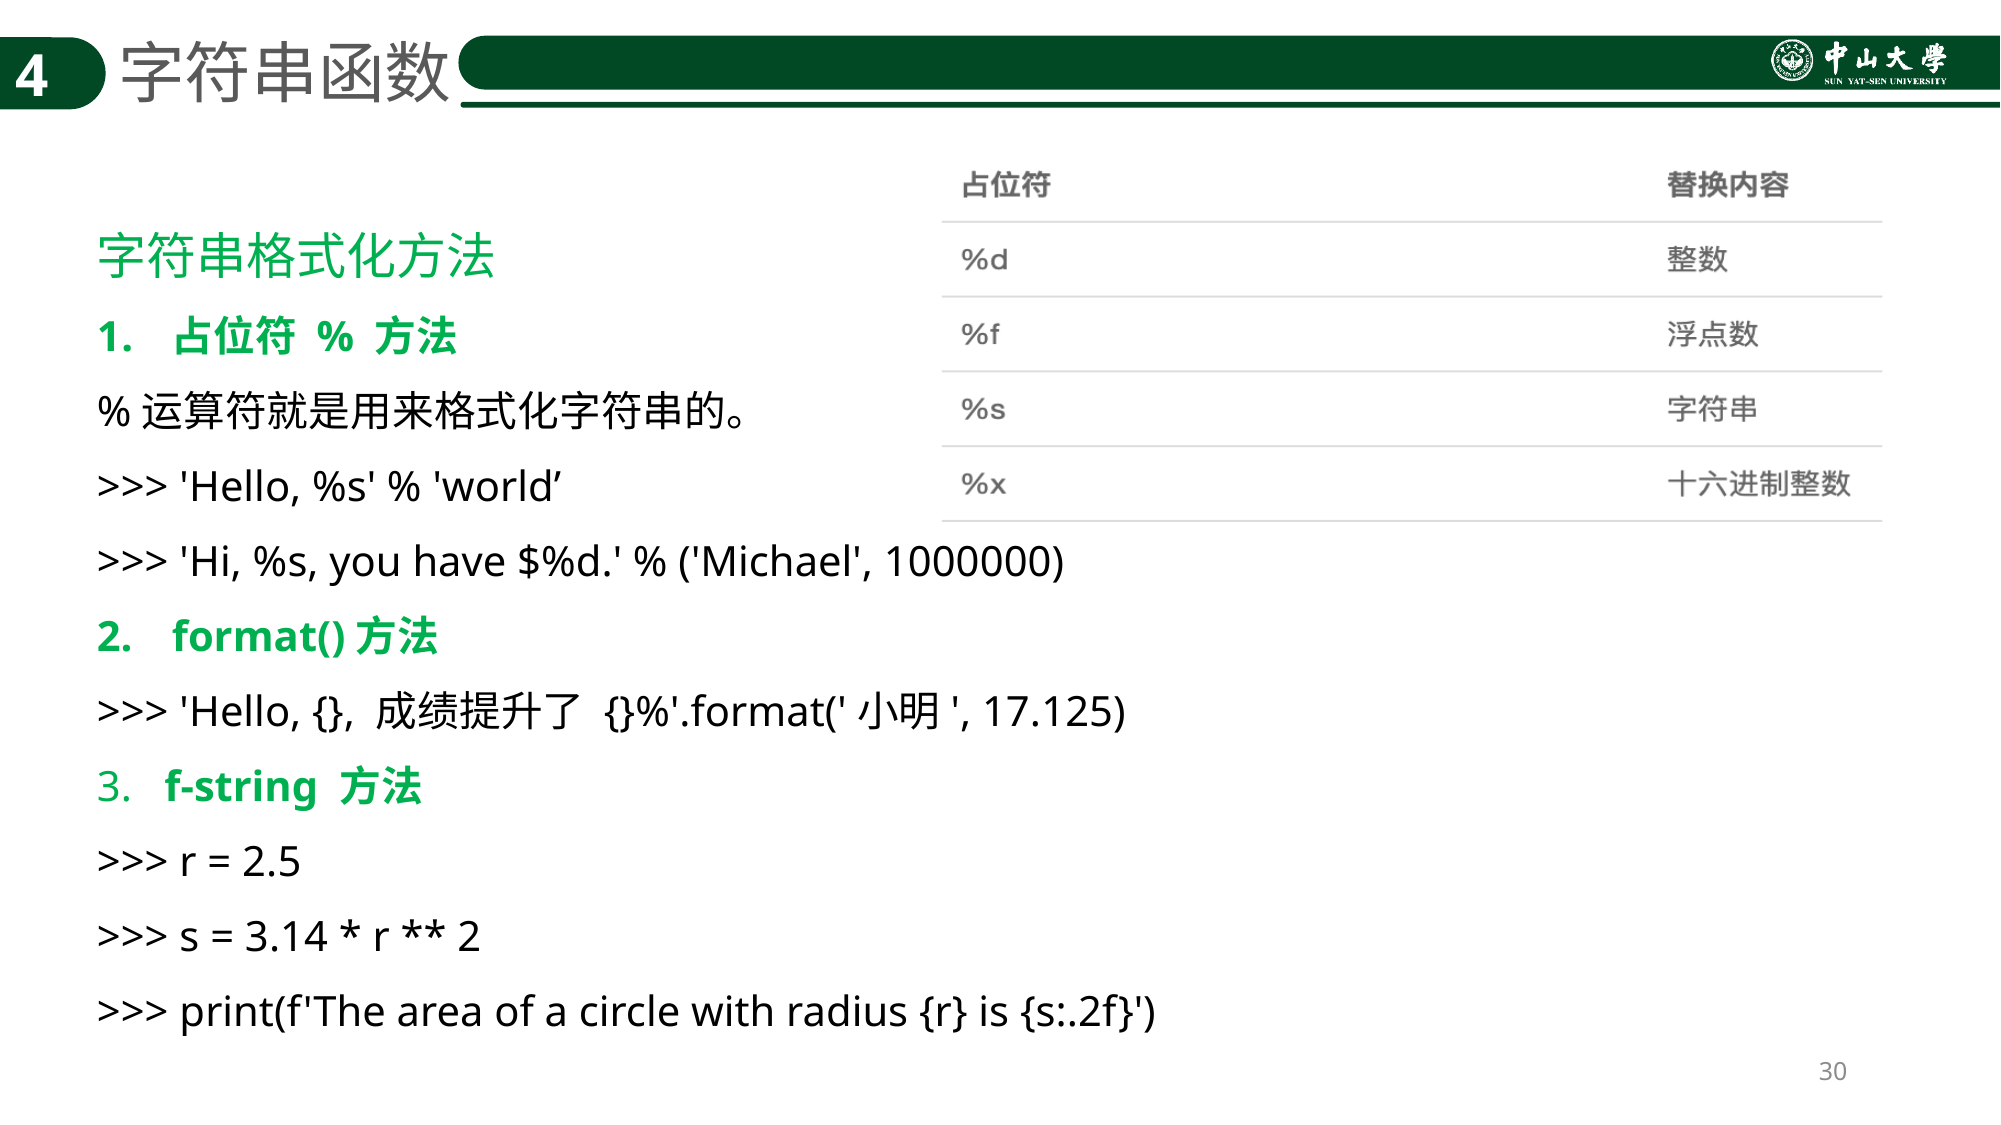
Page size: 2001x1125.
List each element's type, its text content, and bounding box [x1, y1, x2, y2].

slide_number 30 [1412, 1042, 1863, 1103]
text_box 4 [0, 36, 103, 111]
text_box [458, 35, 2000, 108]
picture [920, 146, 1883, 526]
picture [1760, 28, 1969, 102]
text_box 字符串函数 [103, 23, 468, 119]
text_box 字符串格式化方法 占位符 % 方法 %运算符就是用来格式化字符串的。 >>> 'Hello, %s' % 'world’ >>> 'Hi, %s, you have $%d.' % ('Michael', 1000000) format()方法 >>> 'Hello, {}, 成绩提升了 {}%'.format('小明', 17.125) 3. f-string 方法 >>> r = 2.5 >>> s = 3.14 * r ** 2 >>> print(f'The area of a circle with radius {r} is {s:.2f}') [82, 186, 1172, 1125]
